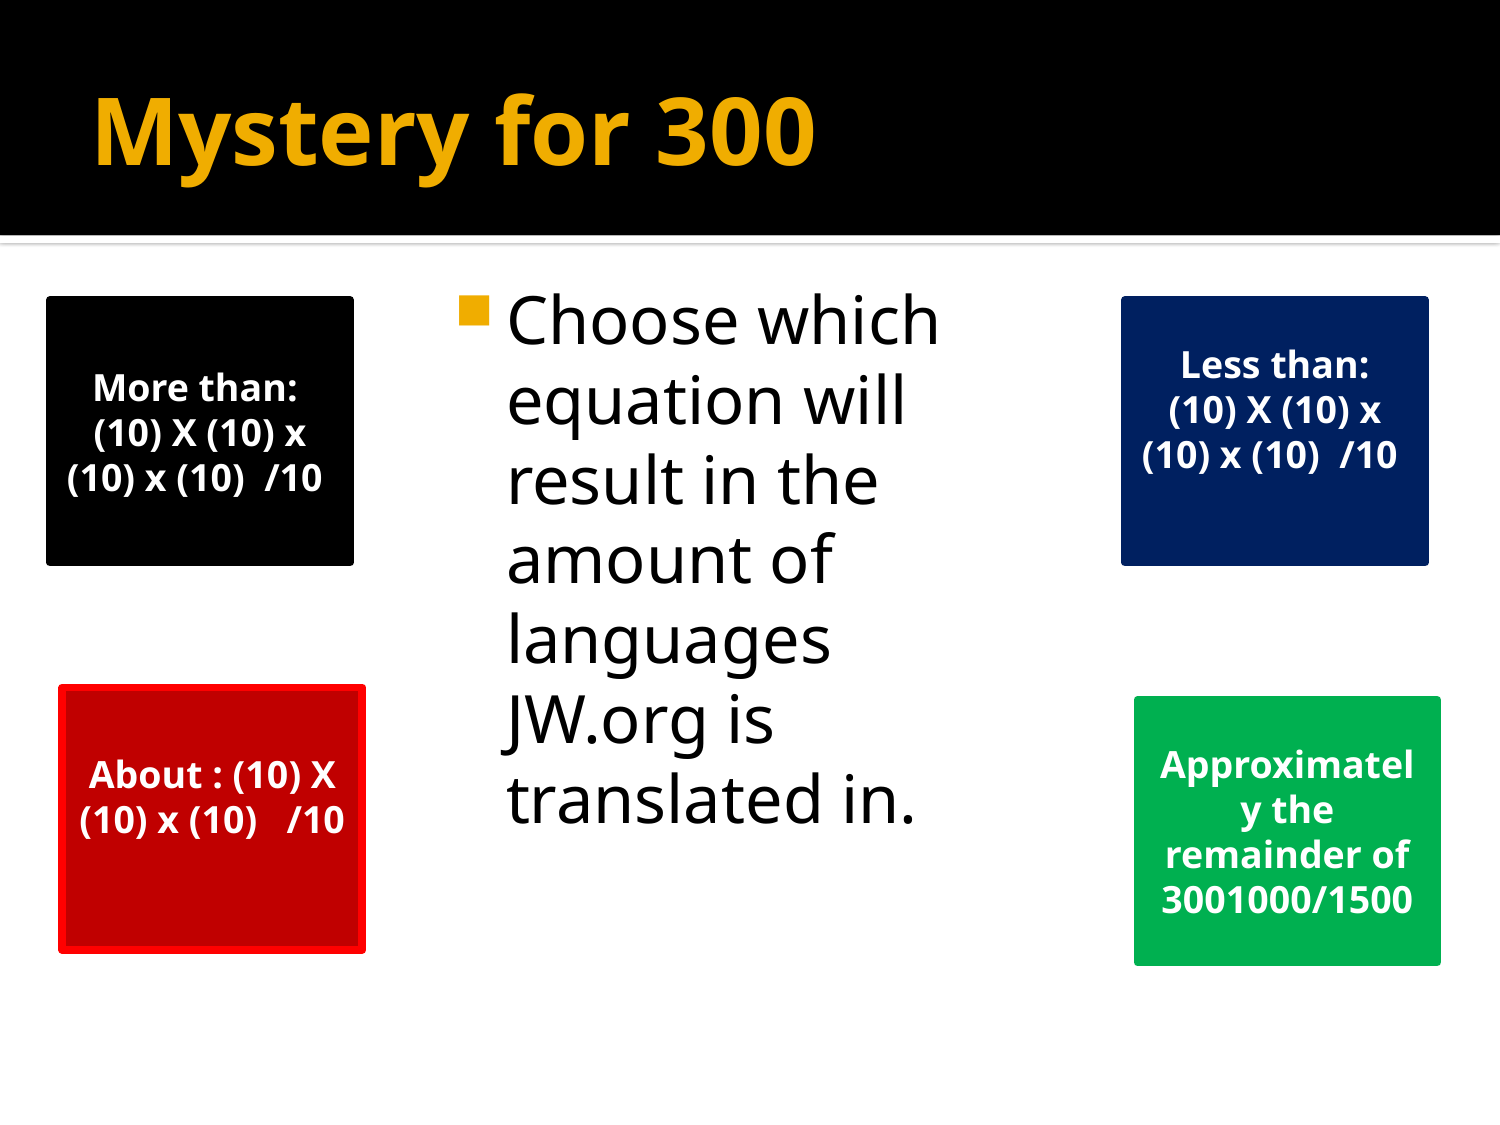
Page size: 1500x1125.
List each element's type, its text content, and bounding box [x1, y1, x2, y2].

text_box About : (10) X (10) x (10) /10 [58, 684, 366, 954]
text_box Less than: (10) X (10) x (10) x (10) /10 [1121, 296, 1429, 566]
text_box Approximately the remainder of 3001000/1500 [1134, 696, 1441, 966]
text_box More than: (10) X (10) x (10) x (10) /10 [46, 296, 354, 566]
title Mystery for 300 [75, 25, 1425, 231]
list Choose which equation will result in the amount of languages JW.org is translated in. [425, 262, 1063, 1013]
